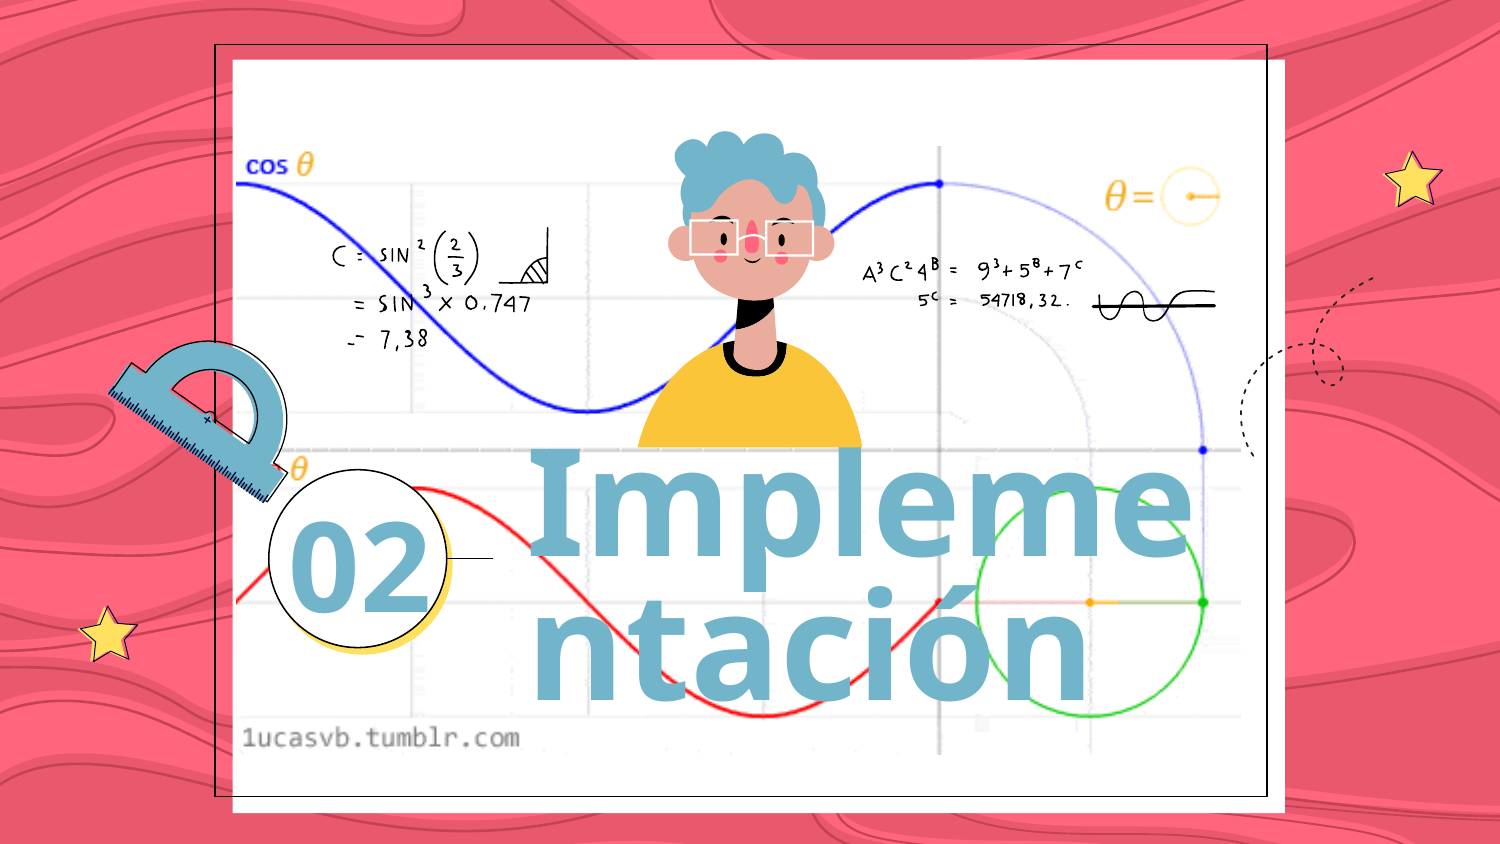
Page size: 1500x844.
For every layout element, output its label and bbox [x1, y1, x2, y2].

text_box [76, 605, 139, 663]
picture [236, 146, 1242, 755]
text_box [637, 130, 863, 448]
text_box [107, 340, 294, 504]
text_box [1239, 277, 1374, 457]
text_box [331, 226, 549, 352]
text_box [867, 256, 1217, 322]
text_box [1381, 150, 1444, 208]
